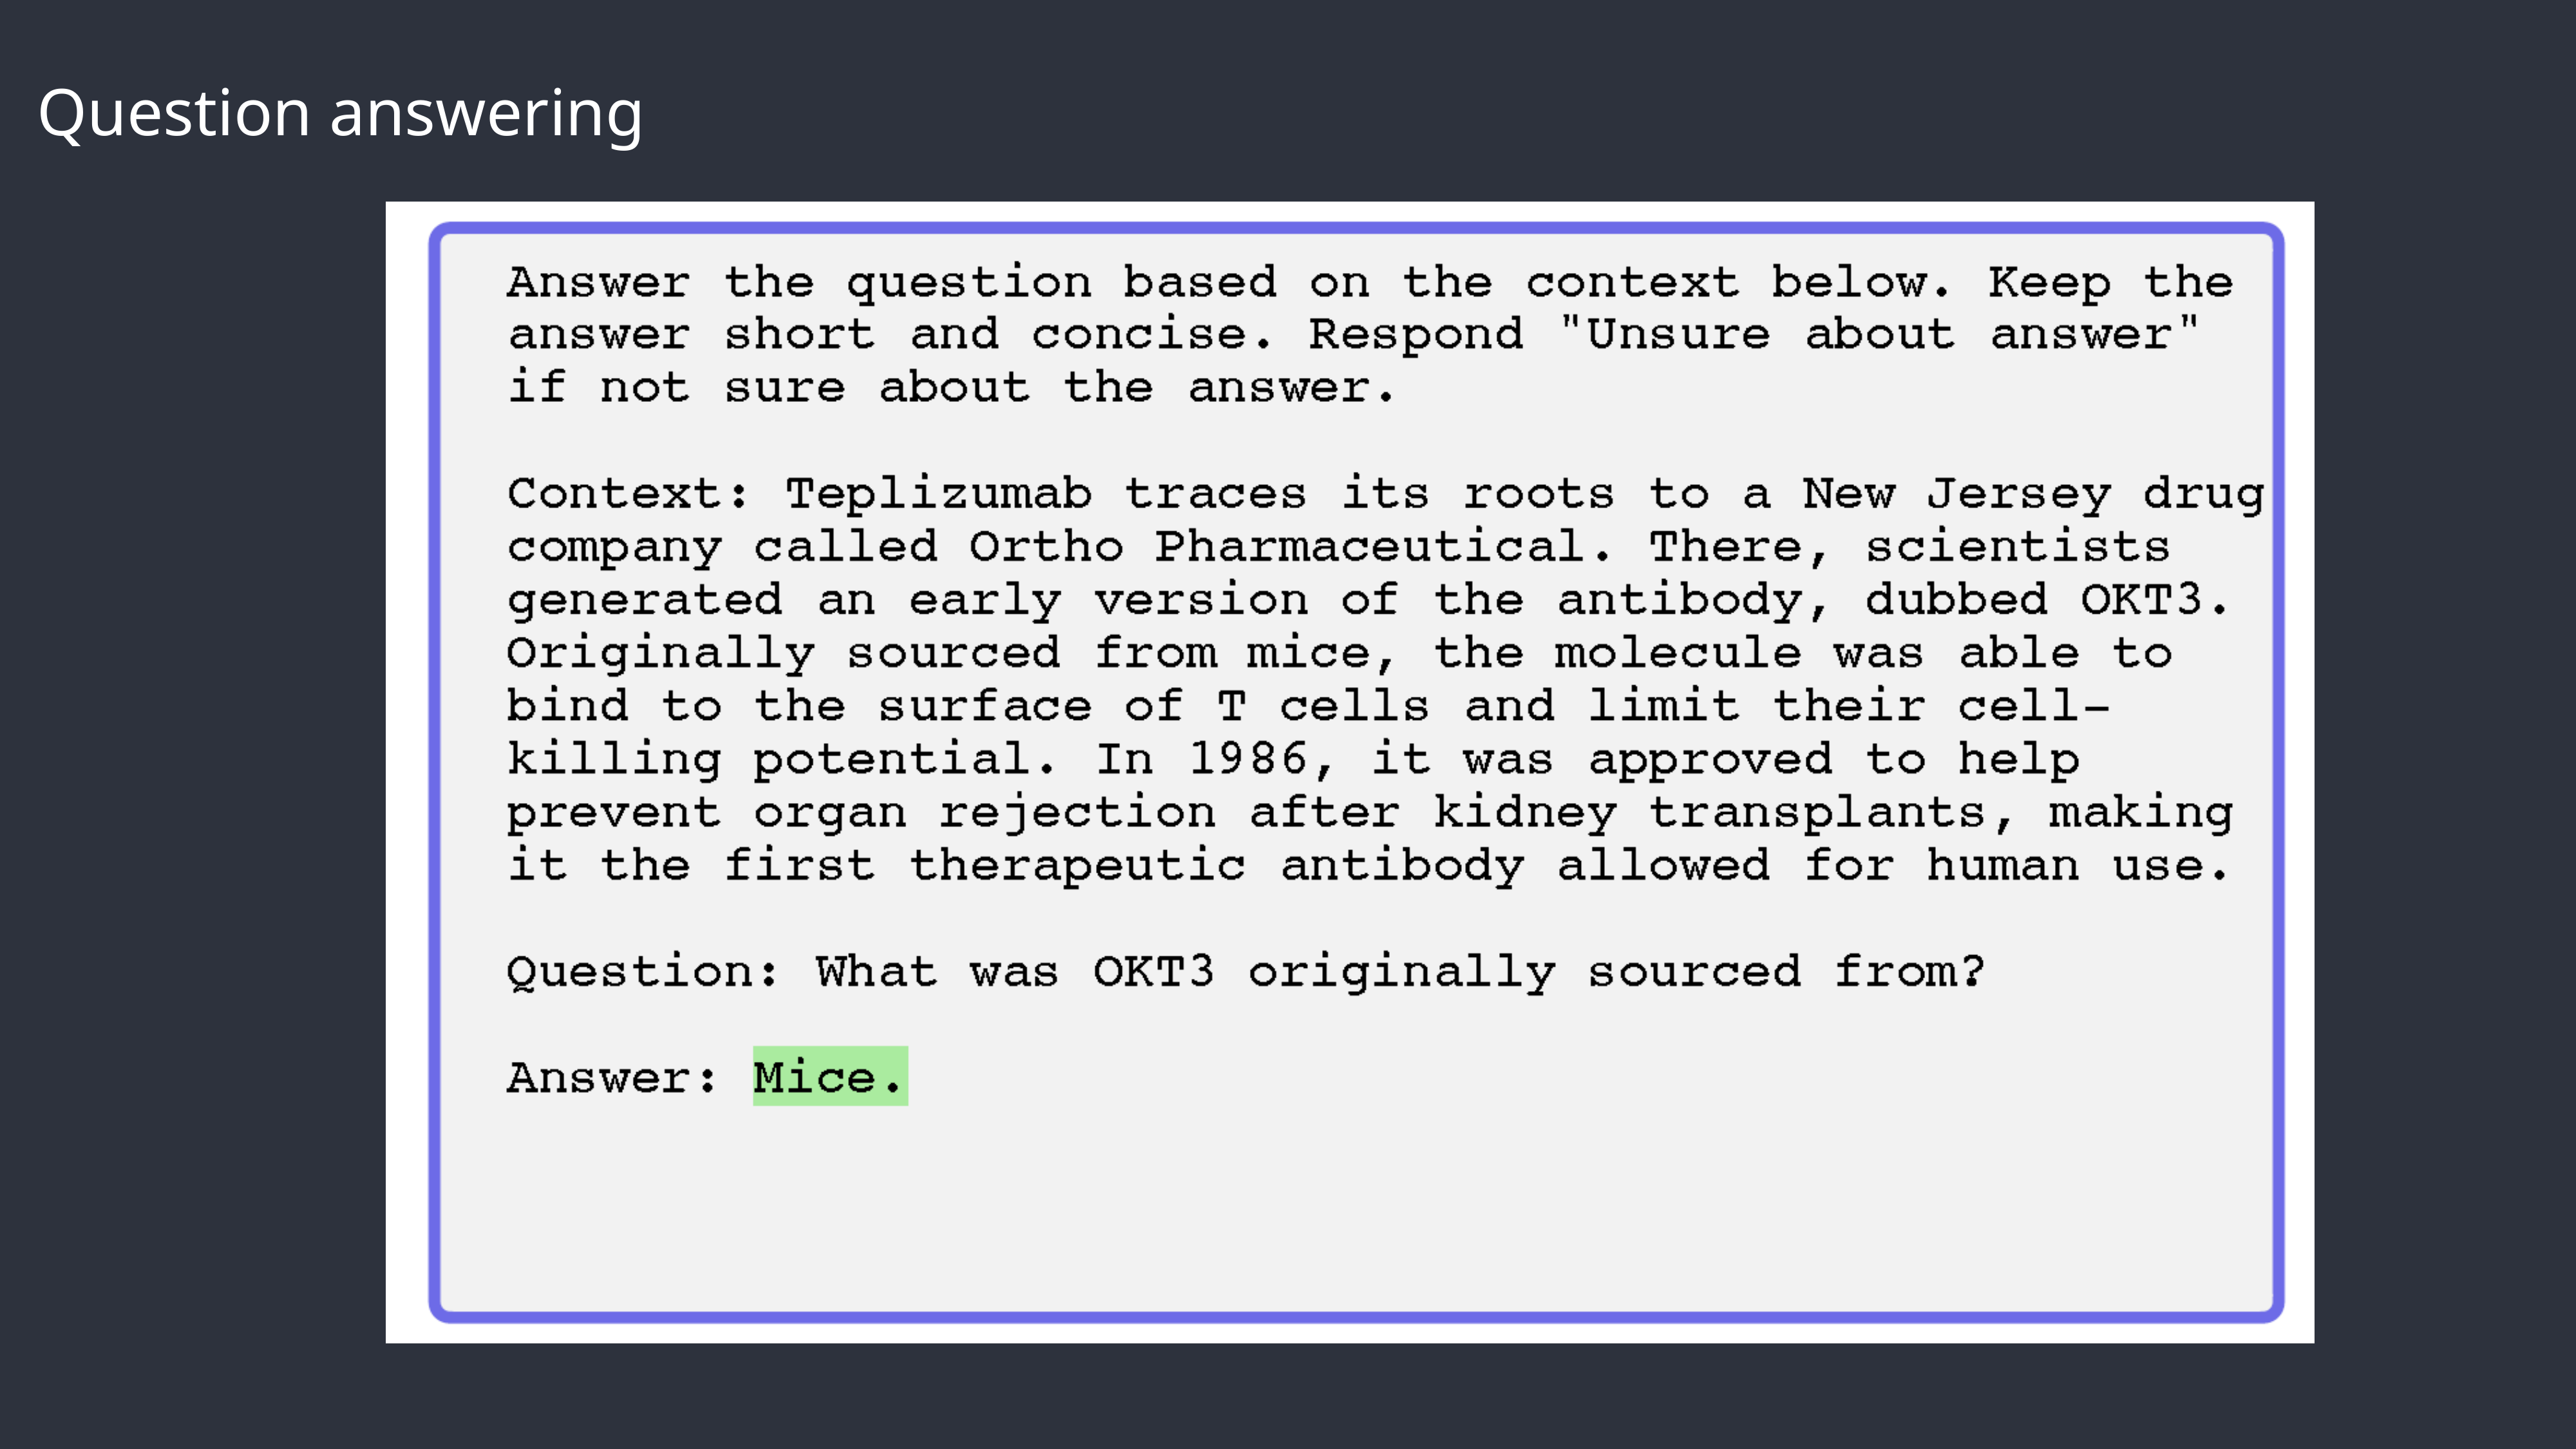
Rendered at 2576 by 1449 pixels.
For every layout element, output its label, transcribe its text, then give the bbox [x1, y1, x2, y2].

picture [386, 202, 2315, 1343]
text_box Question answering [27, 62, 2099, 153]
